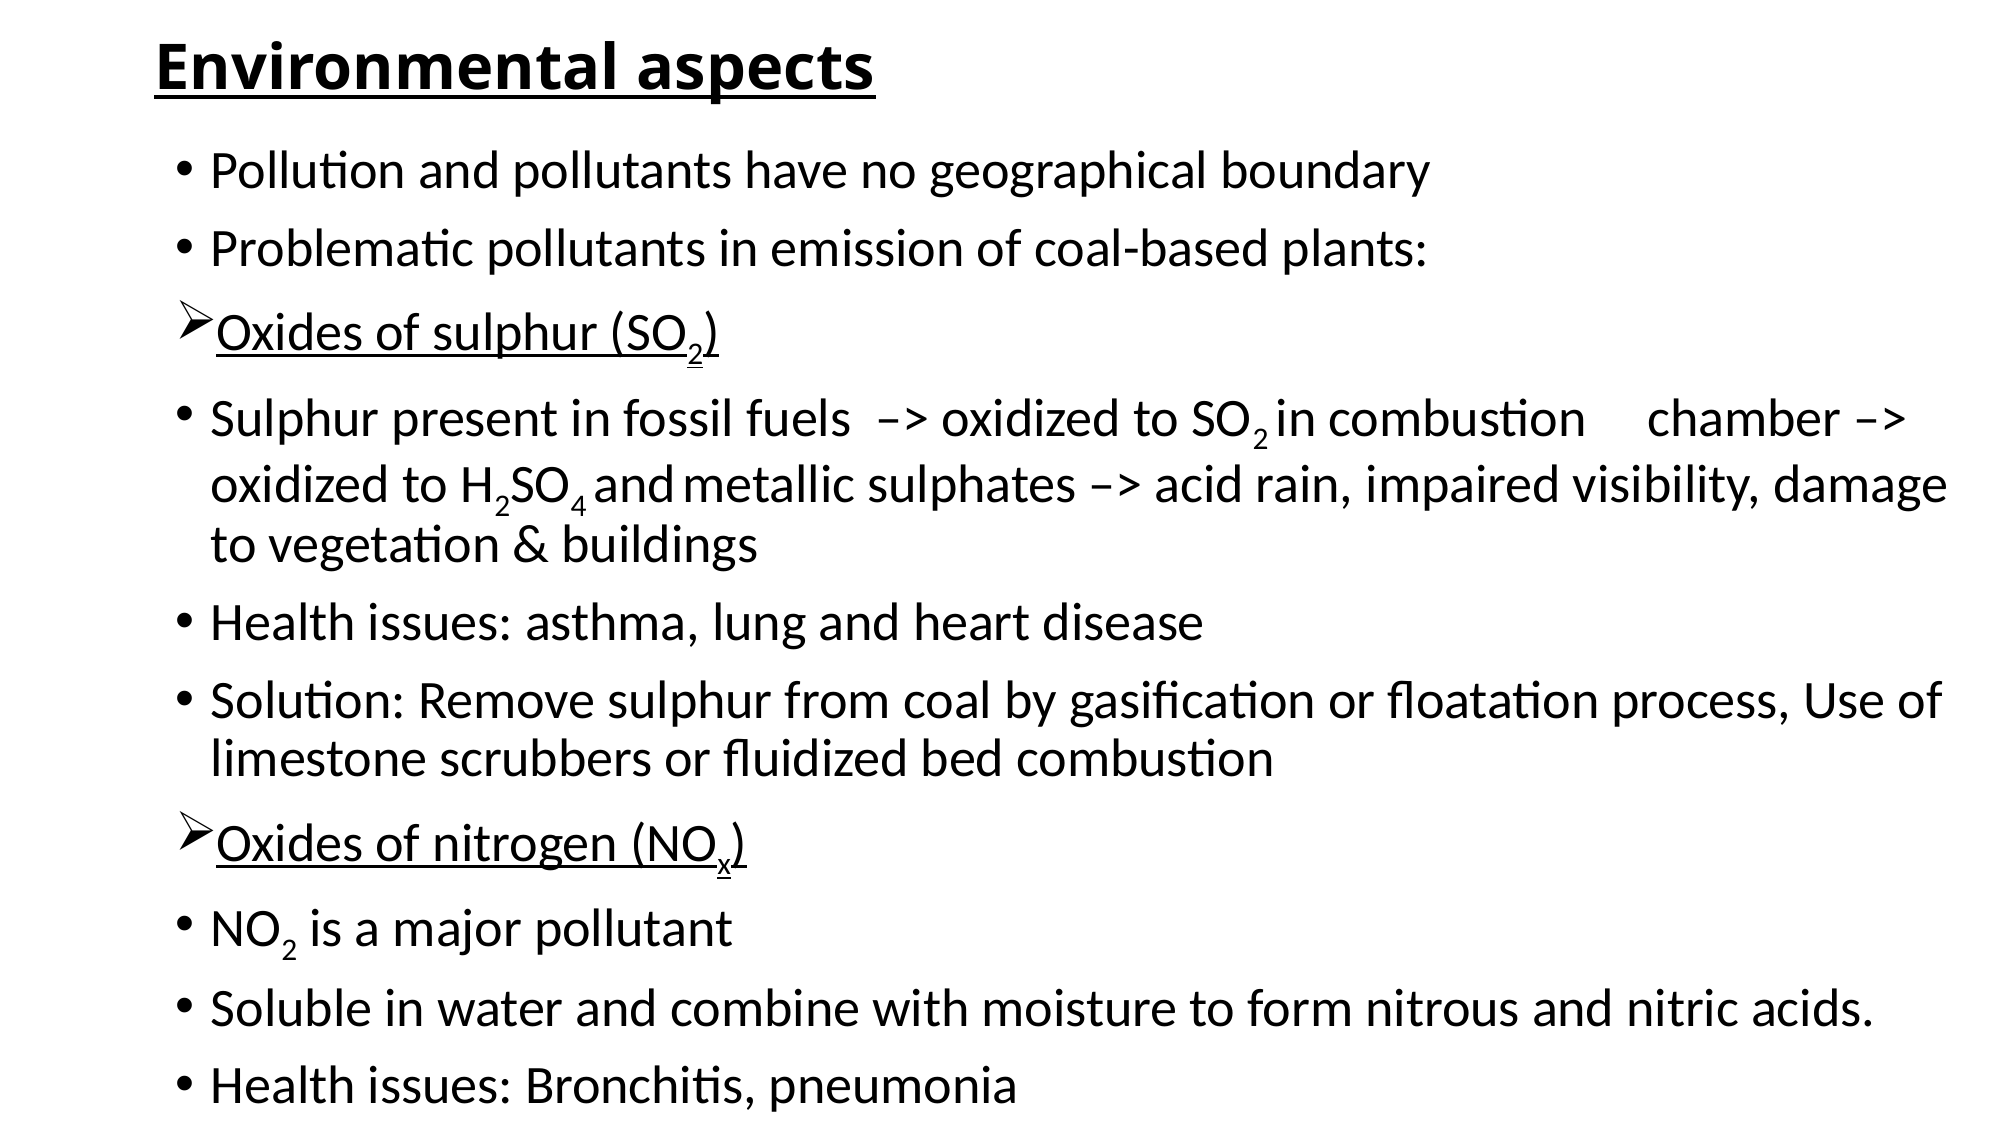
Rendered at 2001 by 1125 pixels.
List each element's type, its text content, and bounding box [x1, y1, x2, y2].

title Environmental aspects [139, 27, 1199, 112]
list Pollution and pollutants have no geographical boundary Problematic pollutants in emission of coal-based plants: Oxides of sulphur (SO2) Sulphur present in fossil fuels –> oxidized to SO2 in combustion chamber –> oxidized to H2SO4 and metallic sulphates –> acid rain, impaired visibility, damage to vegetation & buildings Health issues: asthma, lung and heart disease Solution: Remove sulphur from coal by gasification or floatation process, Use of limestone scrubbers or fluidized bed combustion Oxides of nitrogen (NOx) NO2 is a major pollutant Soluble in water and combine with moisture to form nitrous and nitric acids. Health issues: Bronchitis, pneumonia [160, 134, 1969, 1125]
